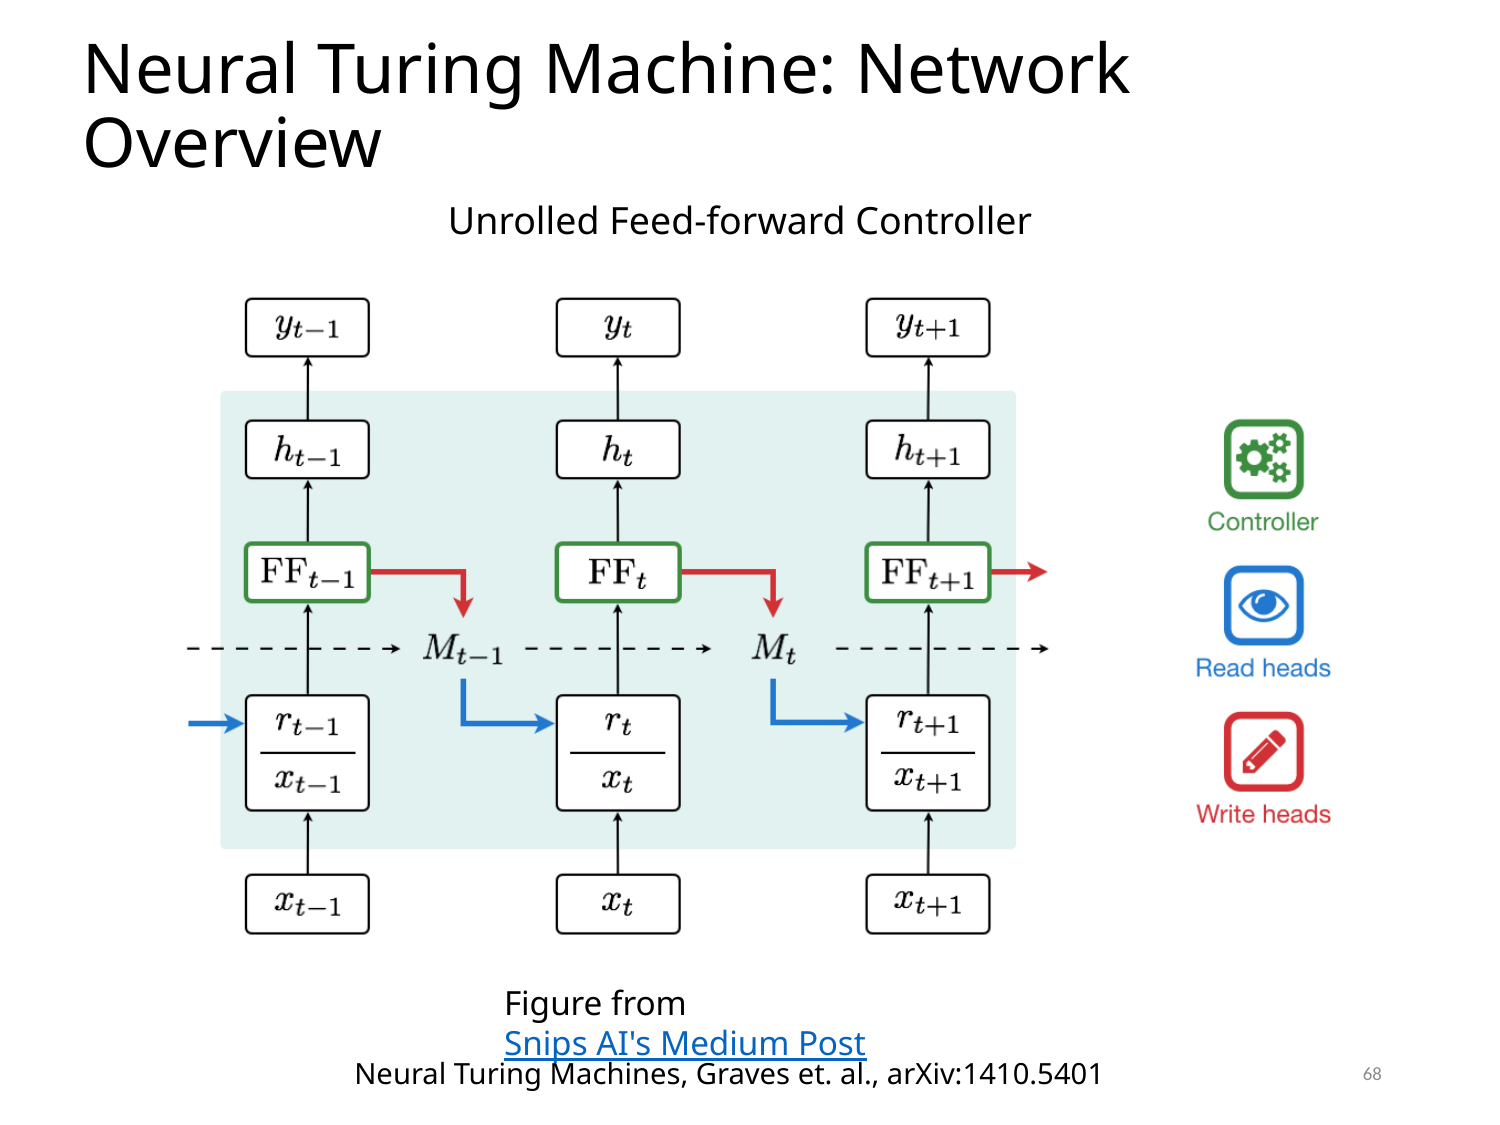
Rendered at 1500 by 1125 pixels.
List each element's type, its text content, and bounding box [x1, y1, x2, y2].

text_box Neural Turing Machines, Graves et. al., arXiv:1410.5401 [339, 1047, 1143, 1098]
slide_number 68 [1059, 1042, 1397, 1103]
text_box Figure from Snips AI's Medium Post [489, 980, 993, 1076]
title Neural Turing Machine: Network Overview [67, 0, 1414, 218]
text_box Unrolled Feed-forward Controller [421, 189, 1060, 249]
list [135, 249, 1397, 980]
